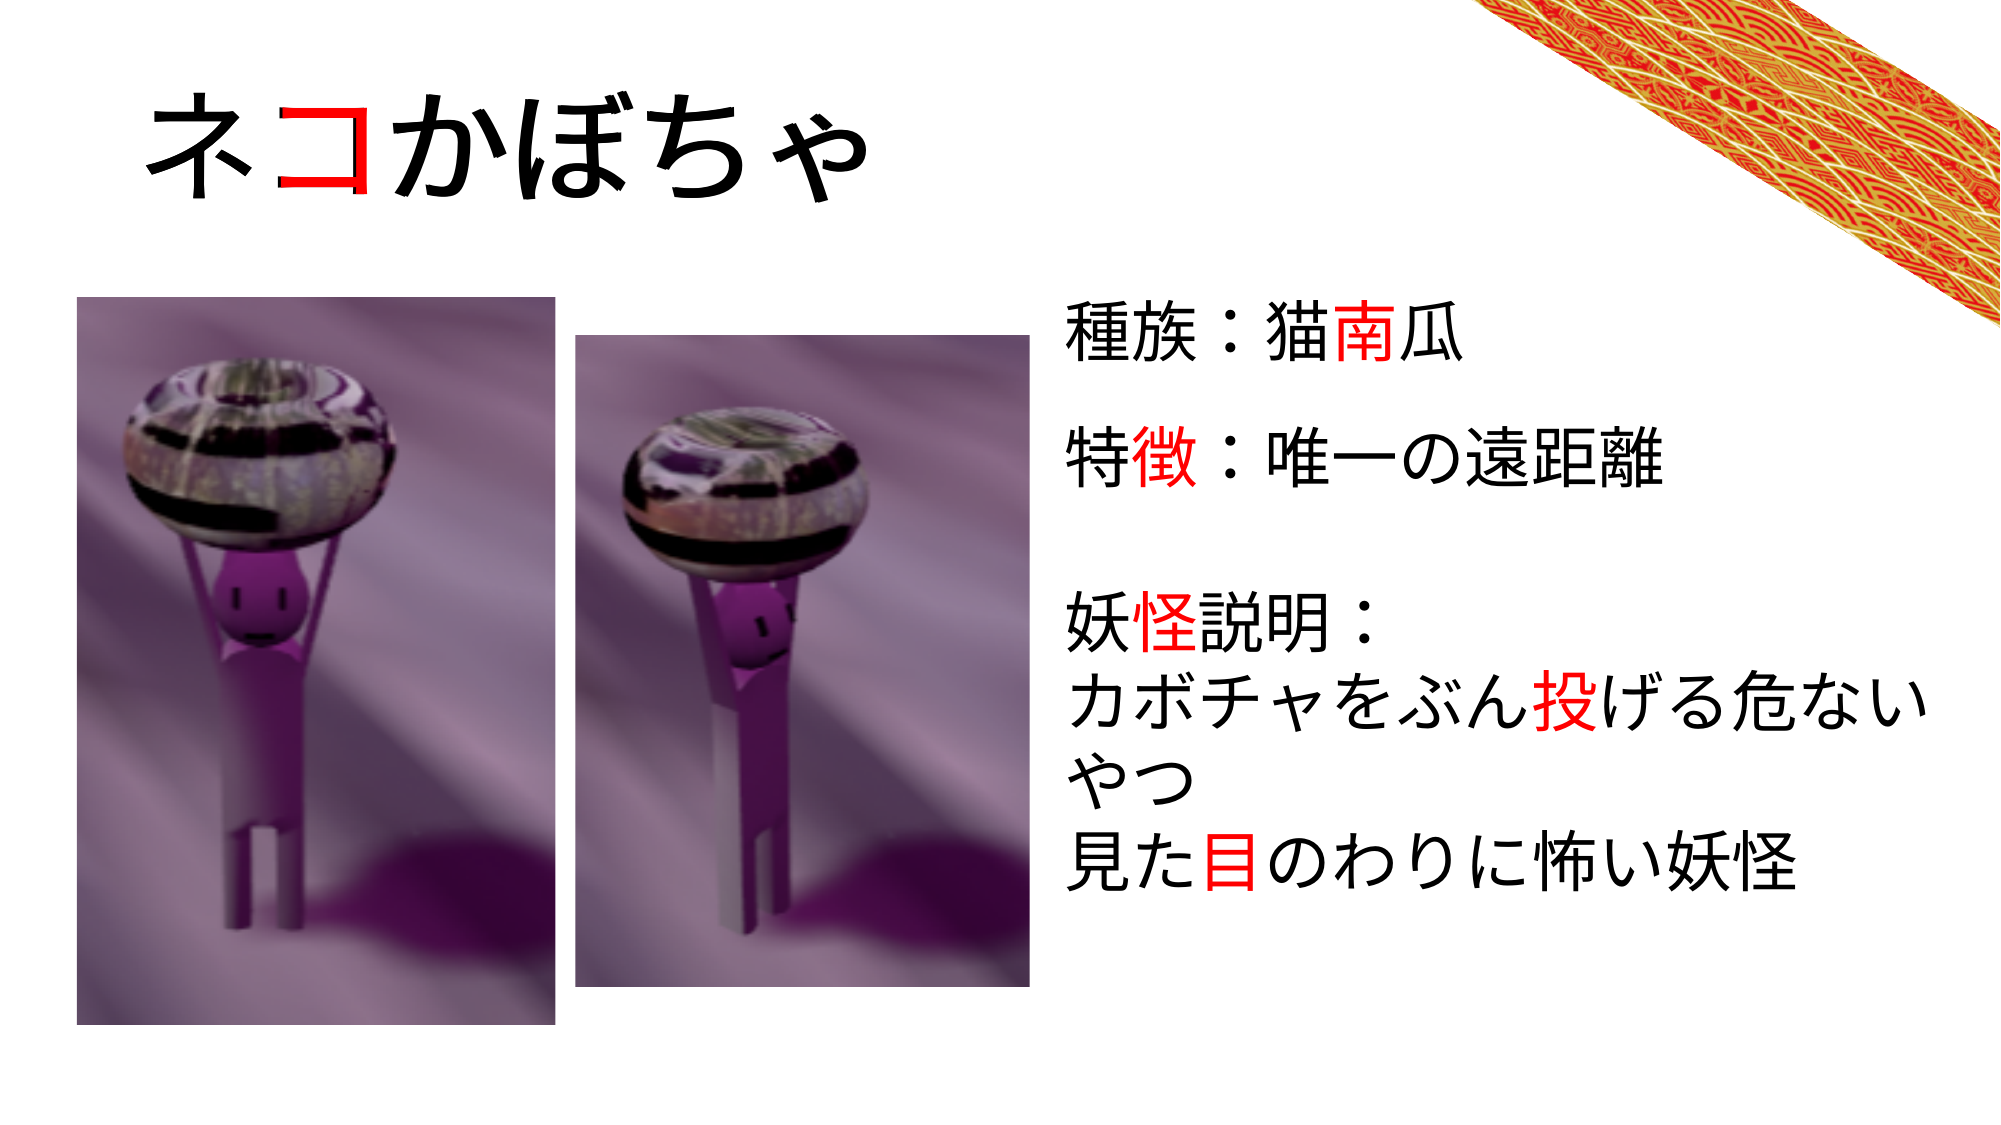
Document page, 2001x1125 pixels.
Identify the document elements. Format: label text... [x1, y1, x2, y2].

text_box 妖怪説明： カボチャをぶん投げる危ないやつ 見た目のわりに怖い妖怪 [1049, 572, 1954, 908]
text_box 種族：猫南瓜 [1049, 281, 1829, 377]
text_box ネコかぼちゃ [121, 61, 1418, 226]
picture [575, 335, 1030, 987]
picture [76, 297, 556, 1025]
picture [1463, 0, 2000, 327]
text_box 特徴：唯一の遠距離 [1049, 408, 1699, 504]
